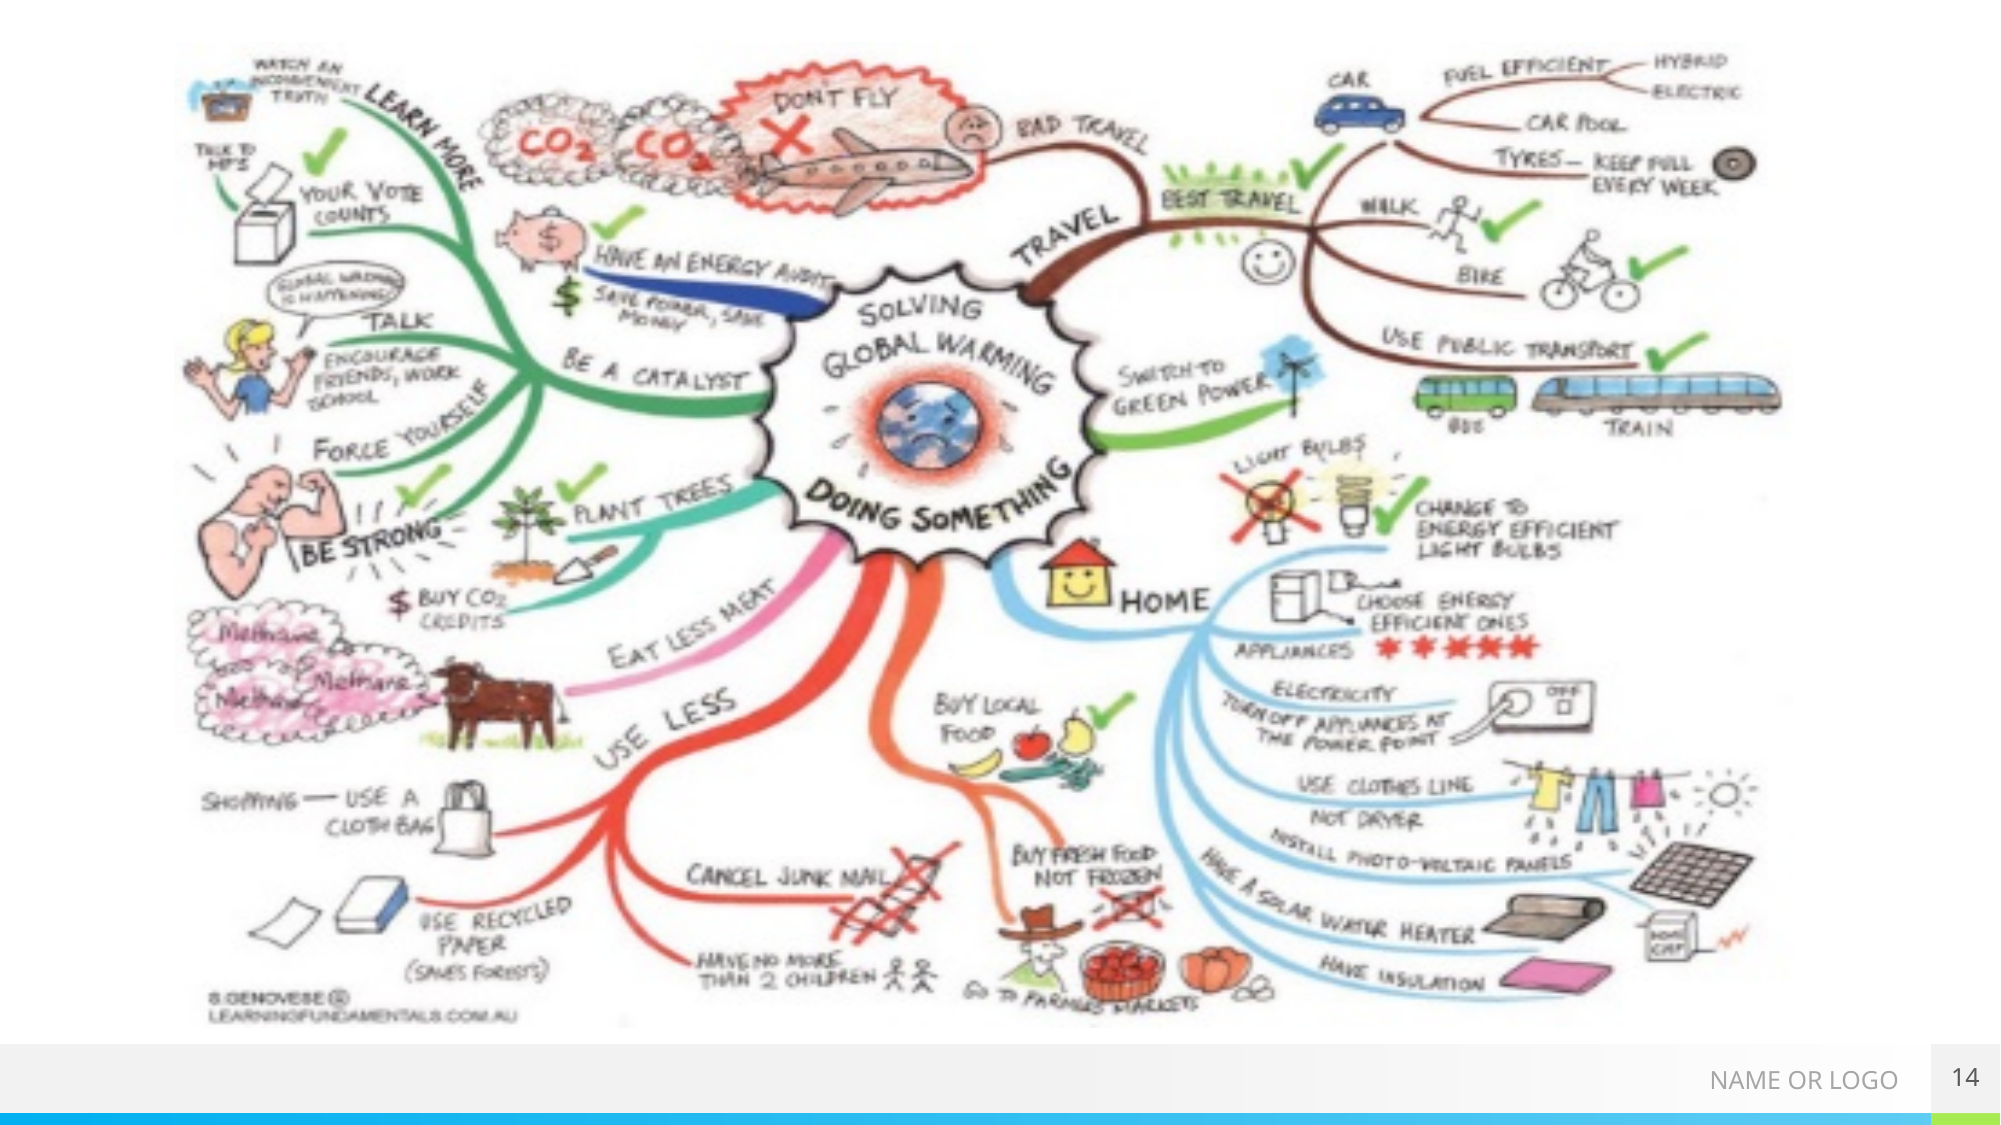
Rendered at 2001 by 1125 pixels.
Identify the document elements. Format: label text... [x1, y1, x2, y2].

slide_number 14 [1931, 1044, 2000, 1114]
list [173, 42, 1794, 1028]
